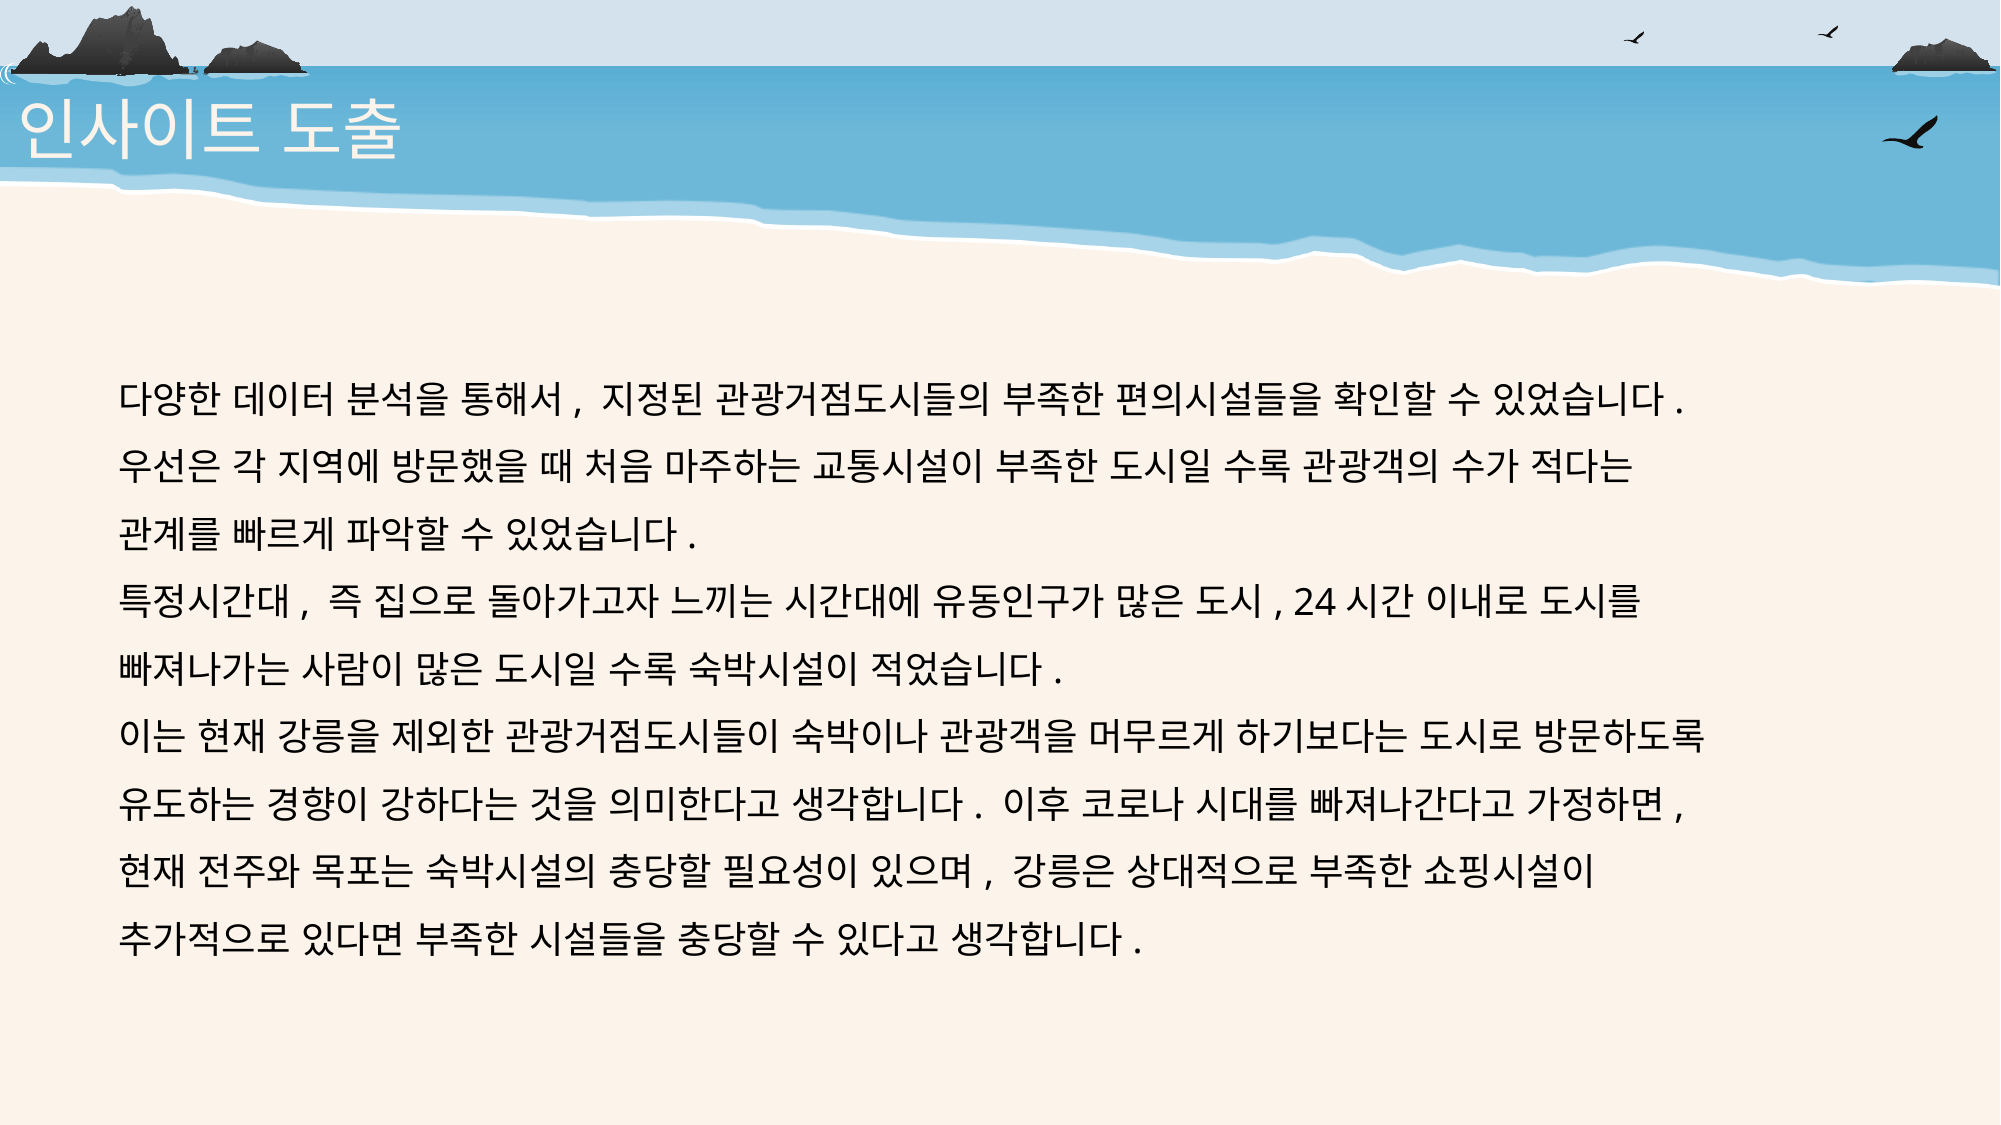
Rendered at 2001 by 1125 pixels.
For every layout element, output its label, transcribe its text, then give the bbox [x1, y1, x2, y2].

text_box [0, 0, 2000, 317]
text_box 다양한 데이터 분석을 통해서, 지정된 관광거점도시들의 부족한 편의시설들을 확인할 수 있었습니다. 우선은 각 지역에 방문했을 때 처음 마주하는 교통시설이 부족한 도시일 수록 관광객의 수가 적다는 관계를 빠르게 파악할 수 있었습니다. 특정시간대, 즉 집으로 돌아가고자 느끼는 시간대에 유동인구가 많은 도시, 24시간 이내로 도시를 빠져나가는 사람이 많은 도시일 수록 숙박시설이 적었습니다. 이는 현재 강릉을 제외한 관광거점도시들이 숙박이나 관광객을 머무르게 하기보다는 도시로 방문하도록 유도하는 경향이 강하다는 것을 의미한다고 생각합니다. 이후 코로나 시대를 빠져나간다고 가정하면, 현재 전주와 목포는 숙박시설의 충당할 필요성이 있으며, 강릉은 상대적으로 부족한 쇼핑시설이 추가적으로 있다면 부족한 시설들을 충당할 수 있다고 생각합니다. [78, 345, 1754, 969]
